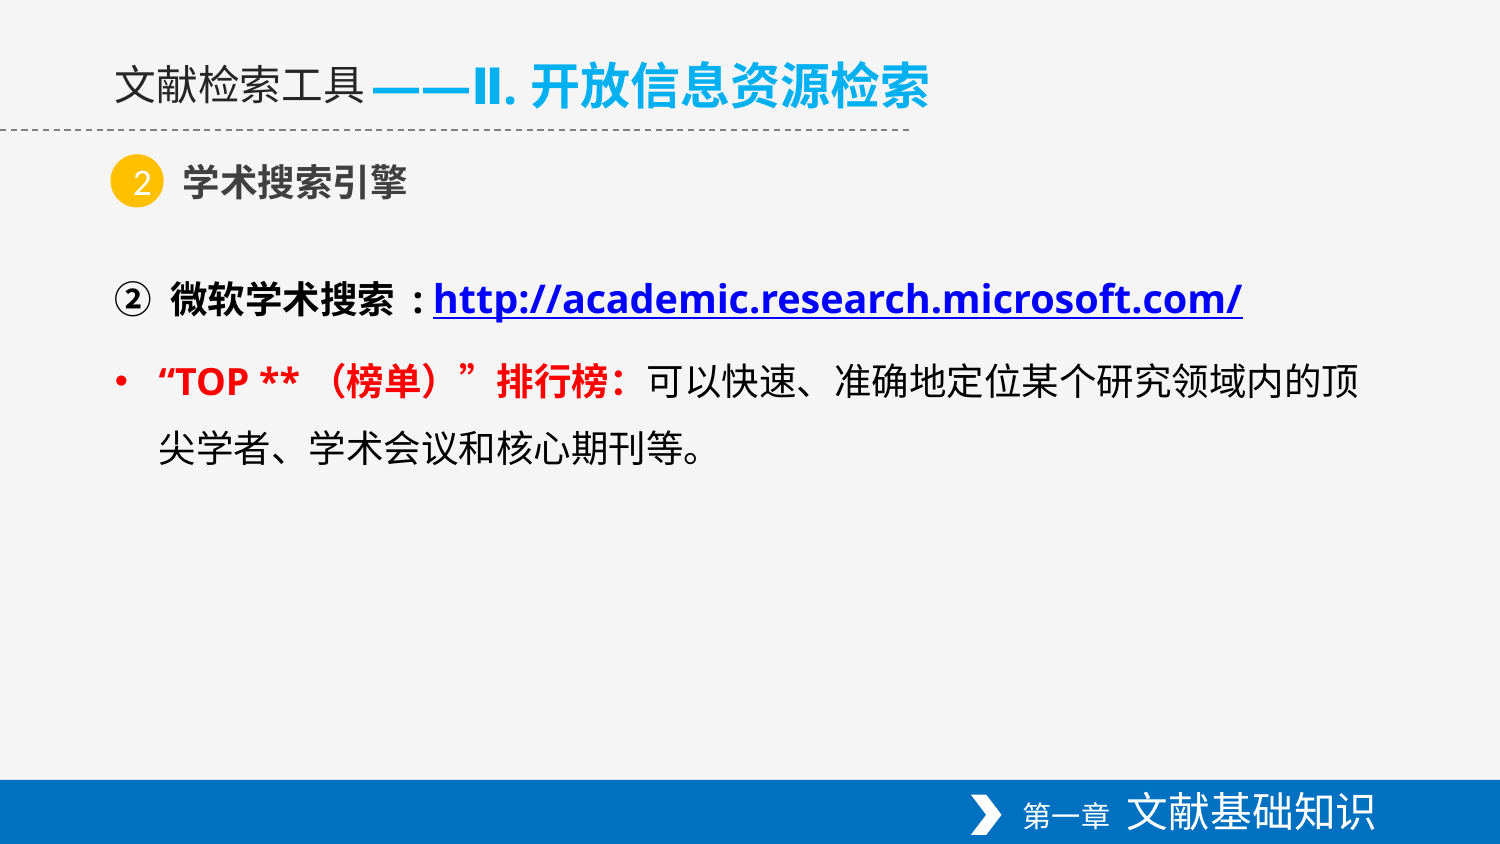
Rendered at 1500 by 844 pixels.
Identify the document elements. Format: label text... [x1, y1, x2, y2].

text_box 2 [108, 152, 166, 210]
text_box 学术搜索引擎 [168, 151, 1108, 212]
text_box ② 微软学术搜索 : http://academic.research.microsoft.com/ “TOP **（榜单）”排行榜：可以快速、准确地定位某个研究领域内的顶尖学者、学术会议和核心期刊等。 [100, 239, 1393, 481]
text_box 文献检索工具 [99, 51, 356, 117]
text_box ——Ⅱ.开放信息资源检索 [356, 47, 1036, 122]
